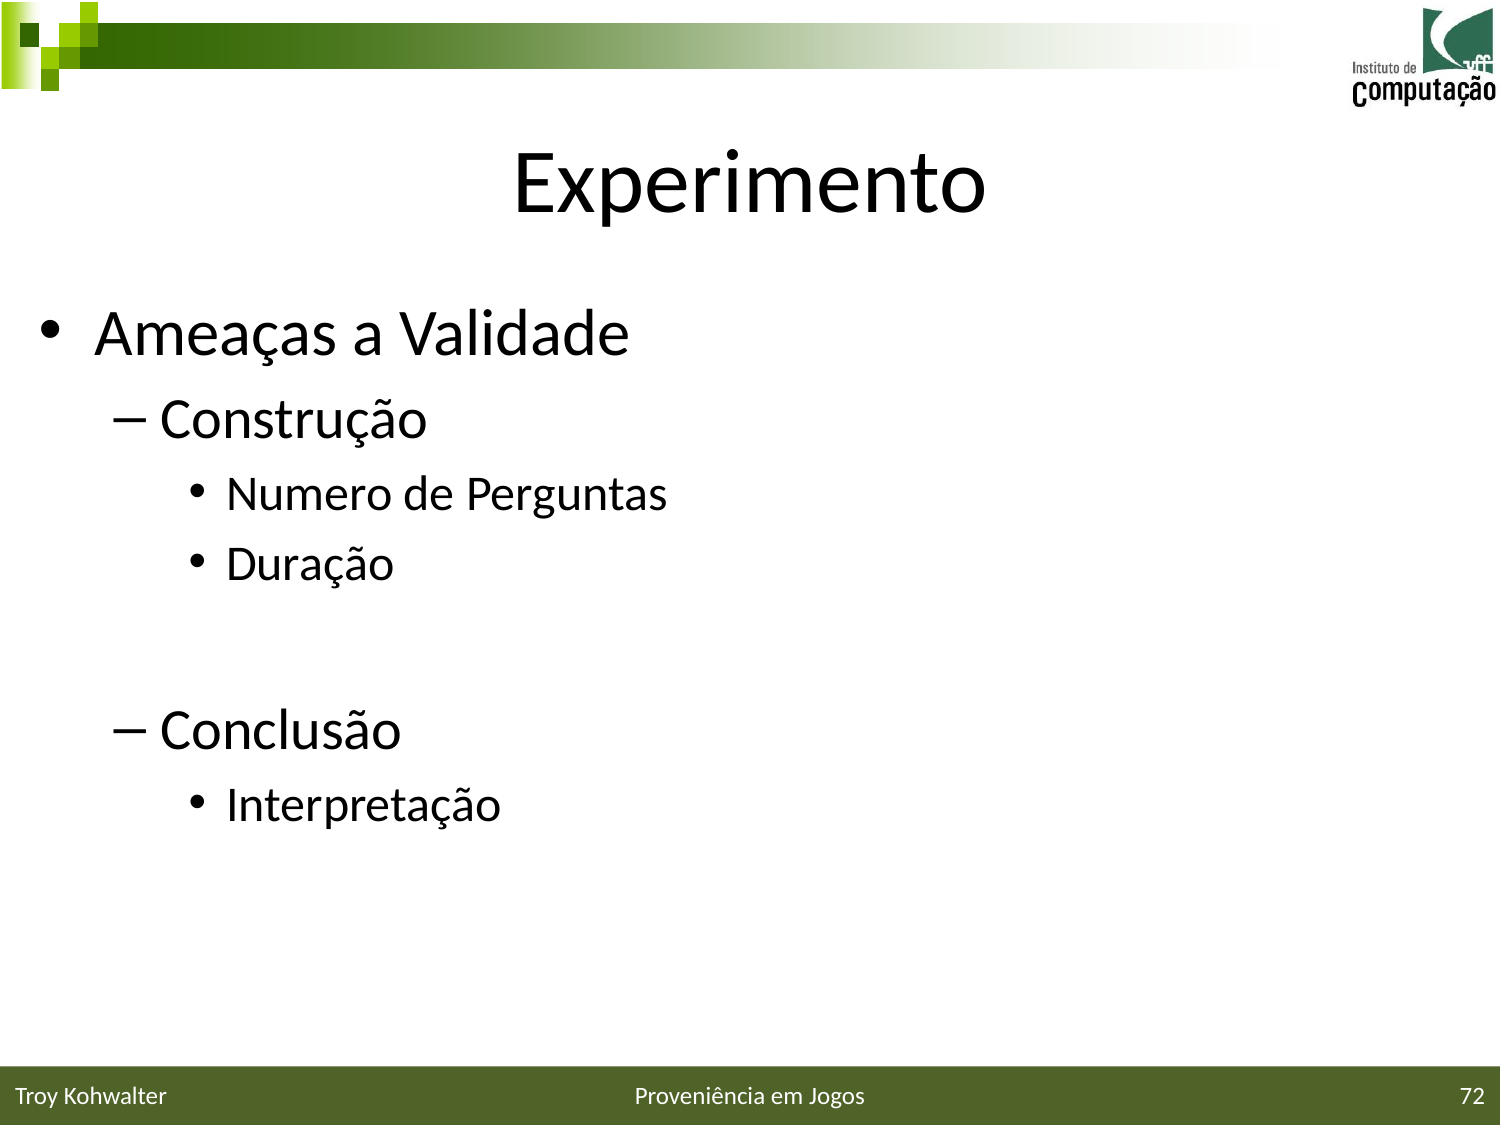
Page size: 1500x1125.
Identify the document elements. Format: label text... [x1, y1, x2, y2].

list Ameaças a Validade Construção Numero de Perguntas Duração Conclusão Interpretação [23, 281, 1477, 1055]
slide_number Troy Kohwalter [0, 1065, 350, 1125]
footer Proveniência em Jogos [512, 1065, 988, 1125]
title Experimento [75, 82, 1425, 270]
slide_number 72 [1149, 1065, 1500, 1125]
